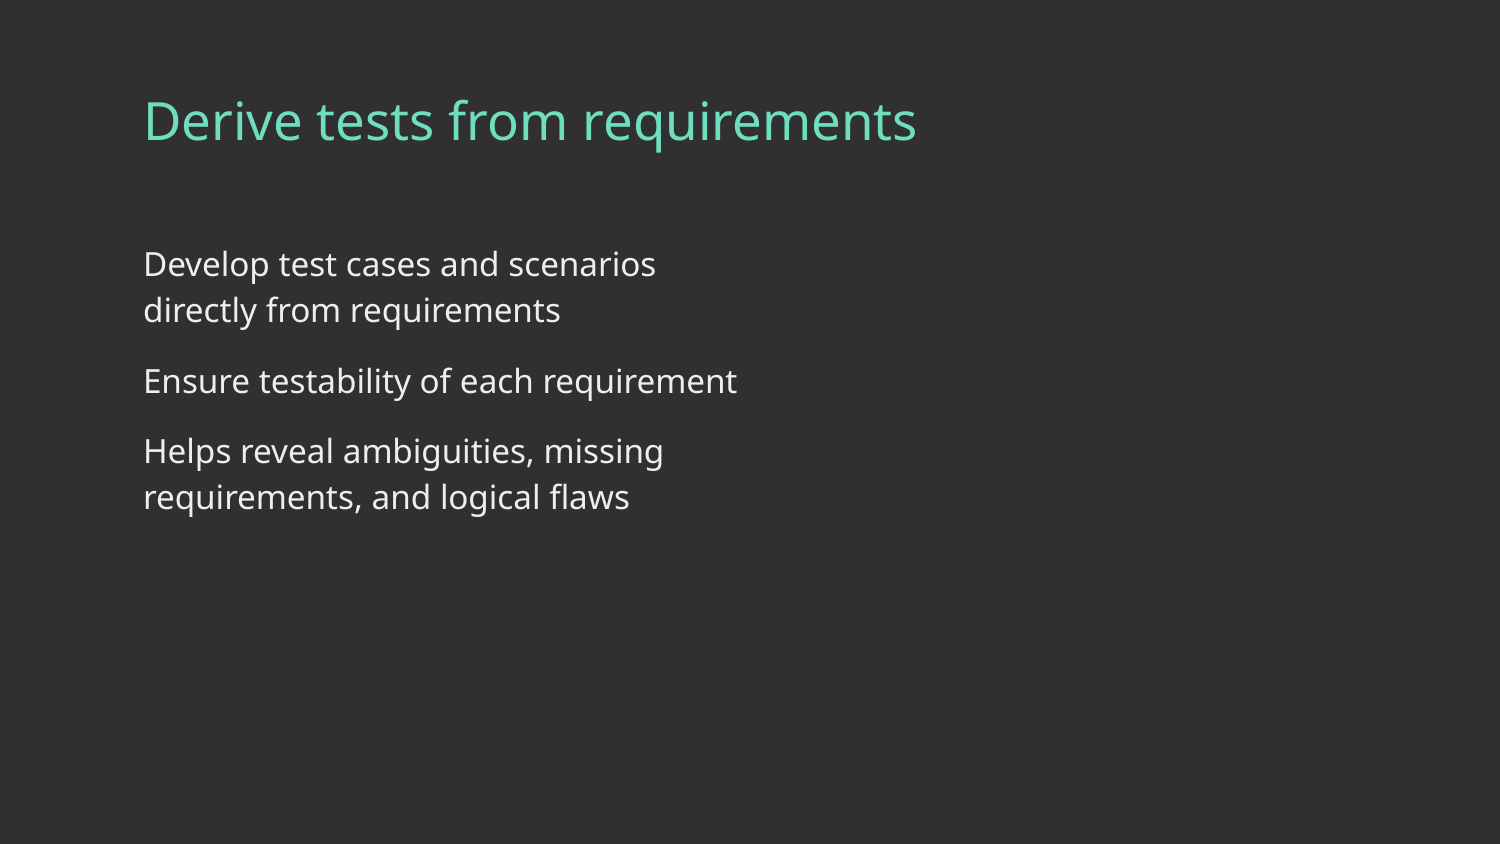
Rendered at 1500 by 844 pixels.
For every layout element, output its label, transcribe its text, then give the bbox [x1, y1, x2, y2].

list Develop test cases and scenarios directly from requirements Ensure testability of each requirement Helps reveal ambiguities, missing requirements, and logical flaws [128, 222, 785, 783]
title Derive tests from requirements [128, 72, 1449, 167]
